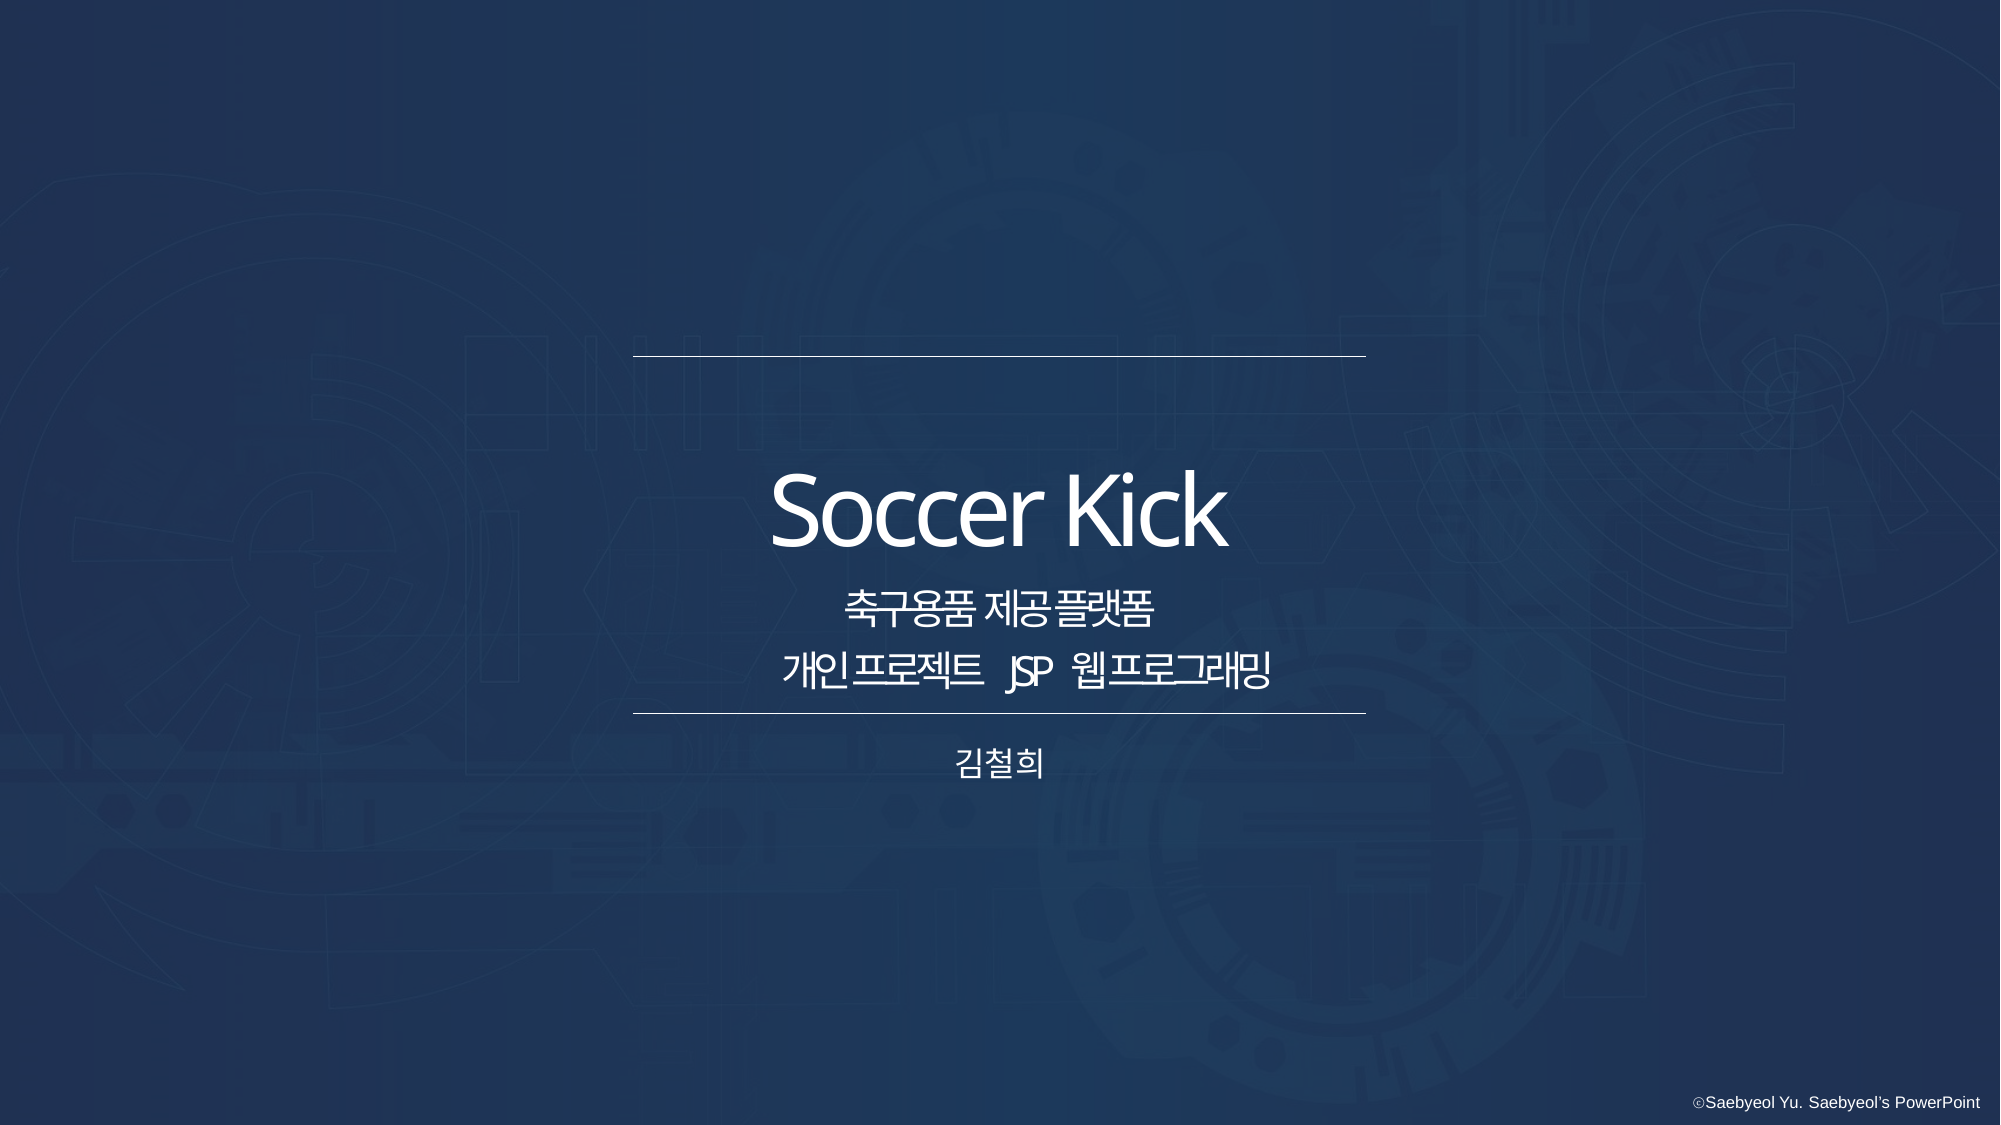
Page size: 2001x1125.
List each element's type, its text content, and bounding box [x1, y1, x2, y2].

text_box 개인 프로젝트 JSP 웹 프로그래밍 [661, 637, 1395, 702]
text_box 축구용품 제공 플랫폼 [828, 575, 1172, 637]
text_box 김철희 [939, 735, 1061, 791]
text_box Soccer Kick [754, 439, 1246, 574]
